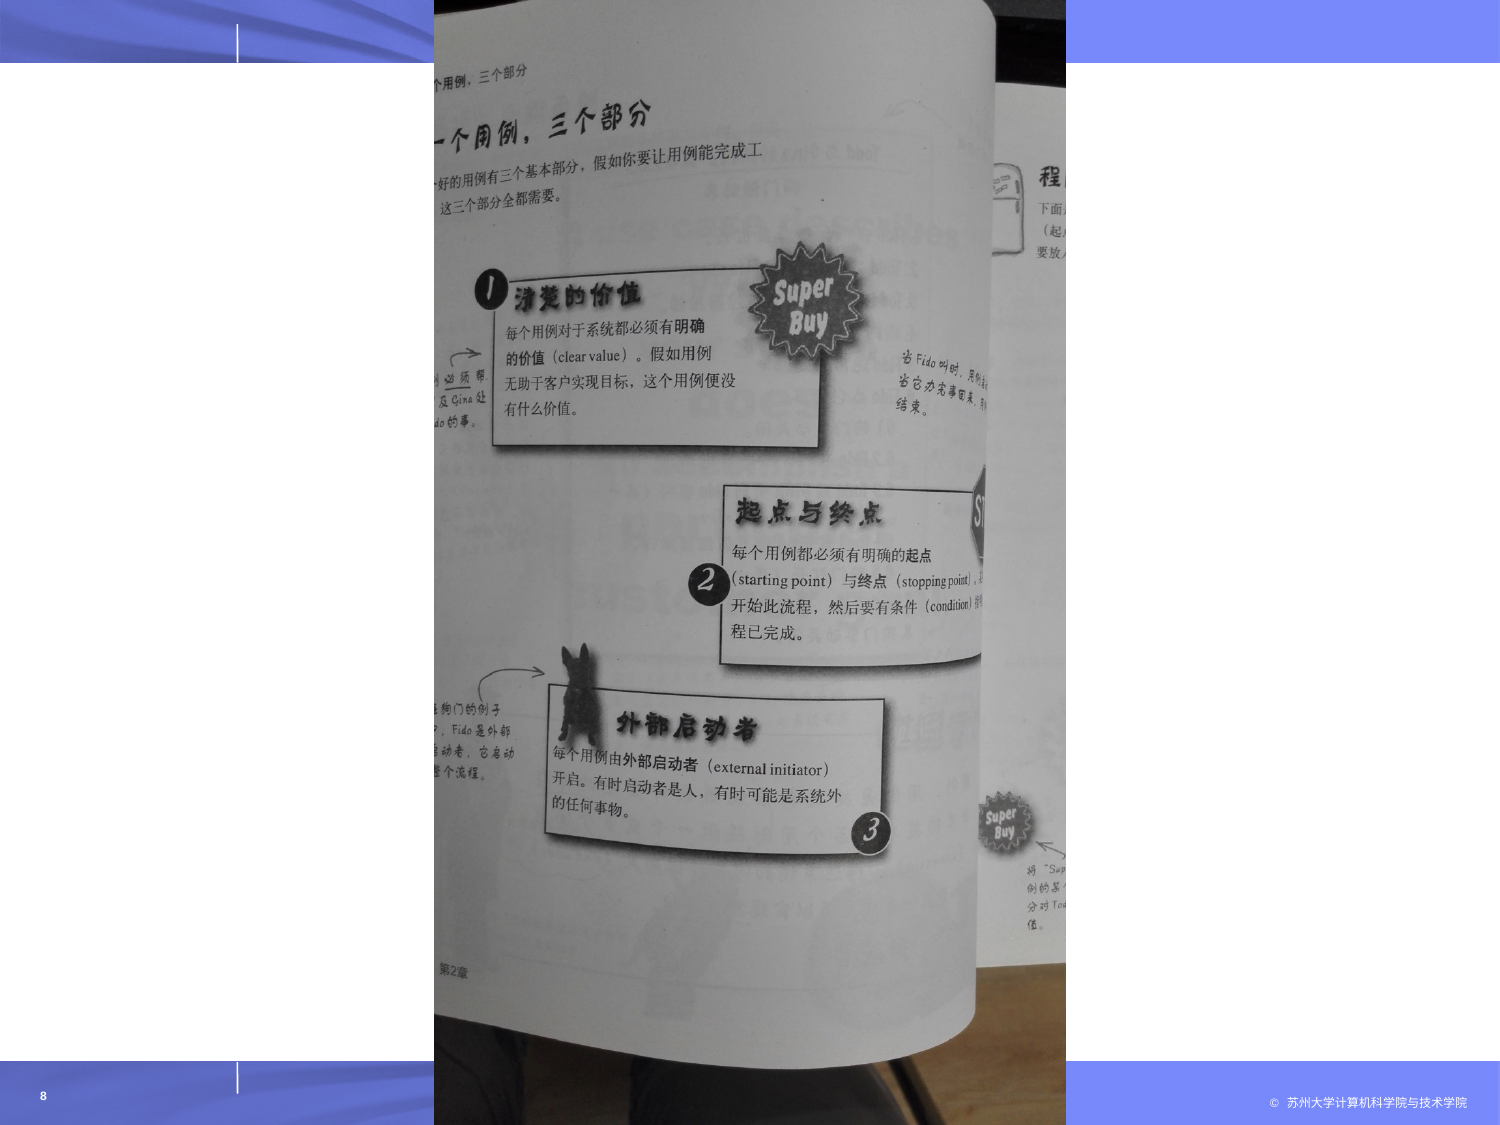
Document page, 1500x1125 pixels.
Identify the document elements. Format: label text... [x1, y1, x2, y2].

picture [0, 0, 1500, 1125]
slide_number 8 [25, 1066, 191, 1120]
